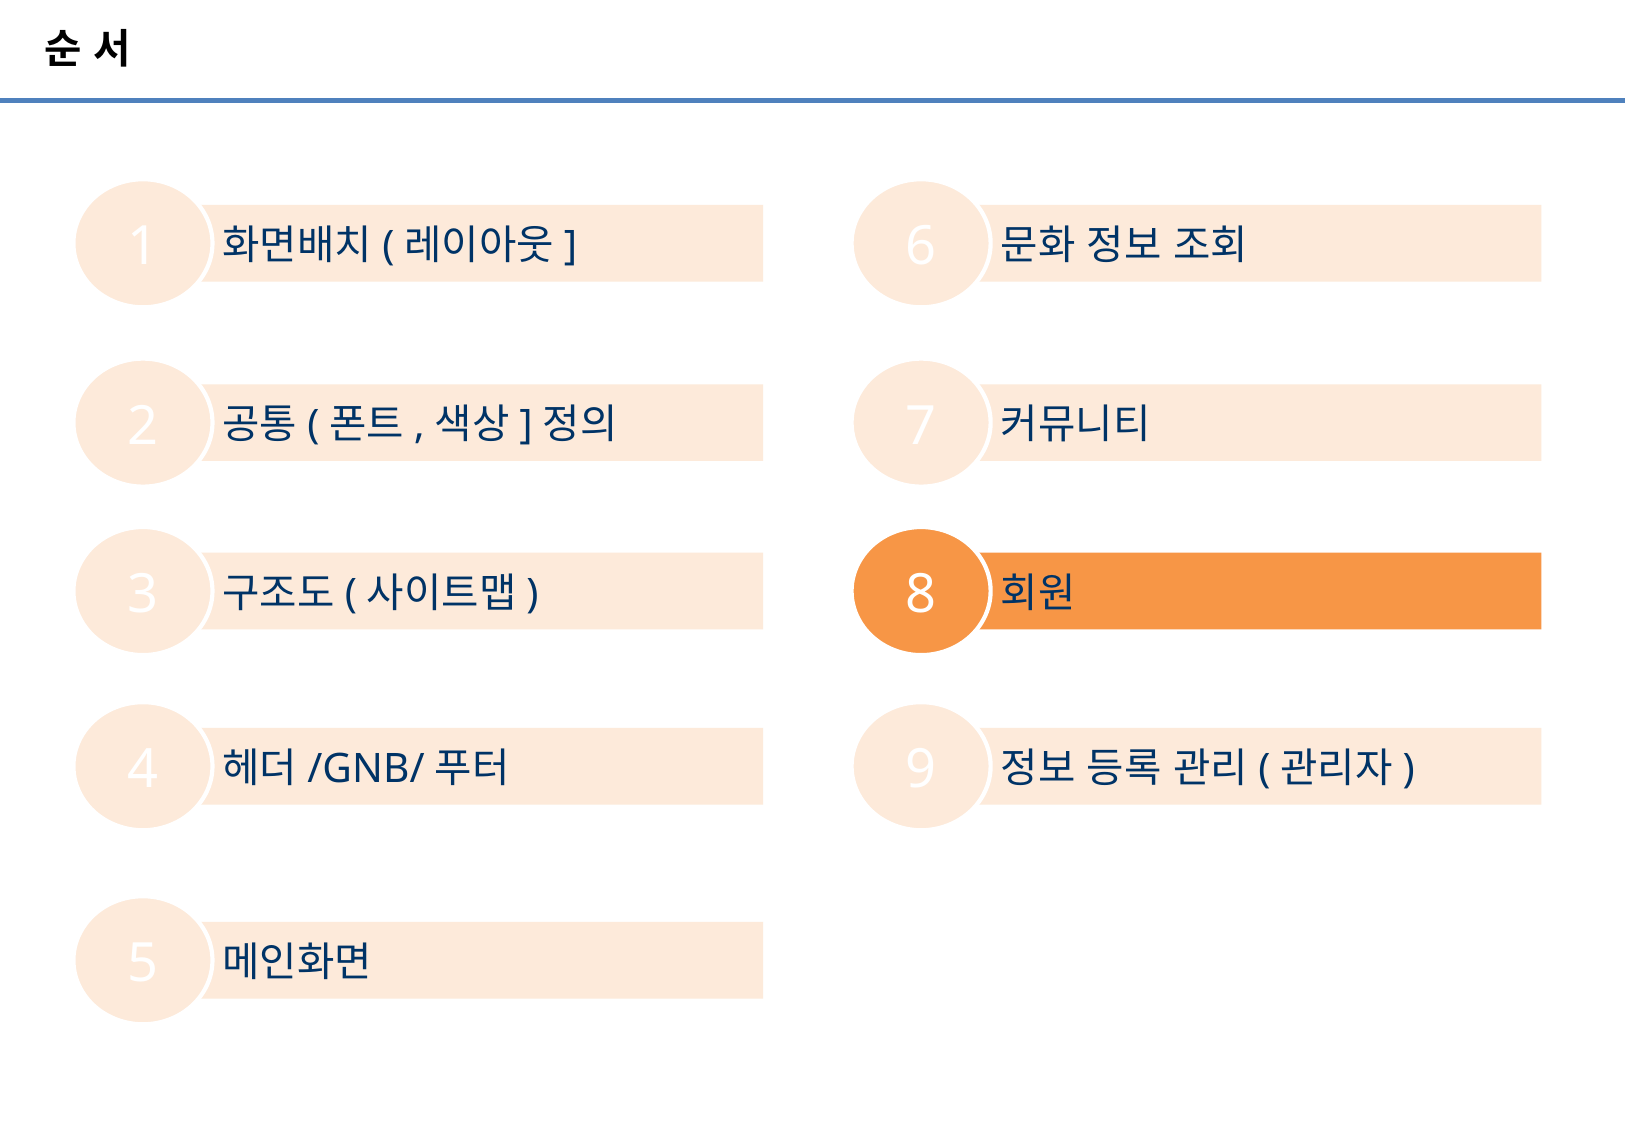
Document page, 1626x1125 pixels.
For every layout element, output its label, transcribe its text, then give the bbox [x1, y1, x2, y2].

text_box 정보 등록 관리(관리자) [977, 727, 1542, 805]
text_box 커뮤니티 [978, 384, 1542, 461]
text_box 9 [851, 702, 991, 831]
title 순 서 [44, 0, 1108, 102]
text_box 메인화면 [199, 921, 764, 999]
text_box 3 [73, 527, 213, 656]
text_box 화면배치(레이아웃] [199, 204, 764, 282]
text_box 2 [73, 358, 213, 487]
text_box 헤더/GNB/푸터 [199, 727, 764, 805]
text_box 구조도(사이트맵) [199, 552, 764, 630]
text_box 6 [851, 179, 991, 308]
text_box 1 [73, 179, 213, 308]
text_box 7 [851, 358, 991, 487]
text_box 4 [73, 702, 213, 831]
text_box 회원 [978, 552, 1542, 630]
text_box 8 [851, 527, 991, 656]
text_box 공통(폰트,색상]정의 [200, 384, 764, 461]
text_box 문화 정보 조회 [977, 204, 1542, 282]
text_box 5 [73, 896, 213, 1025]
